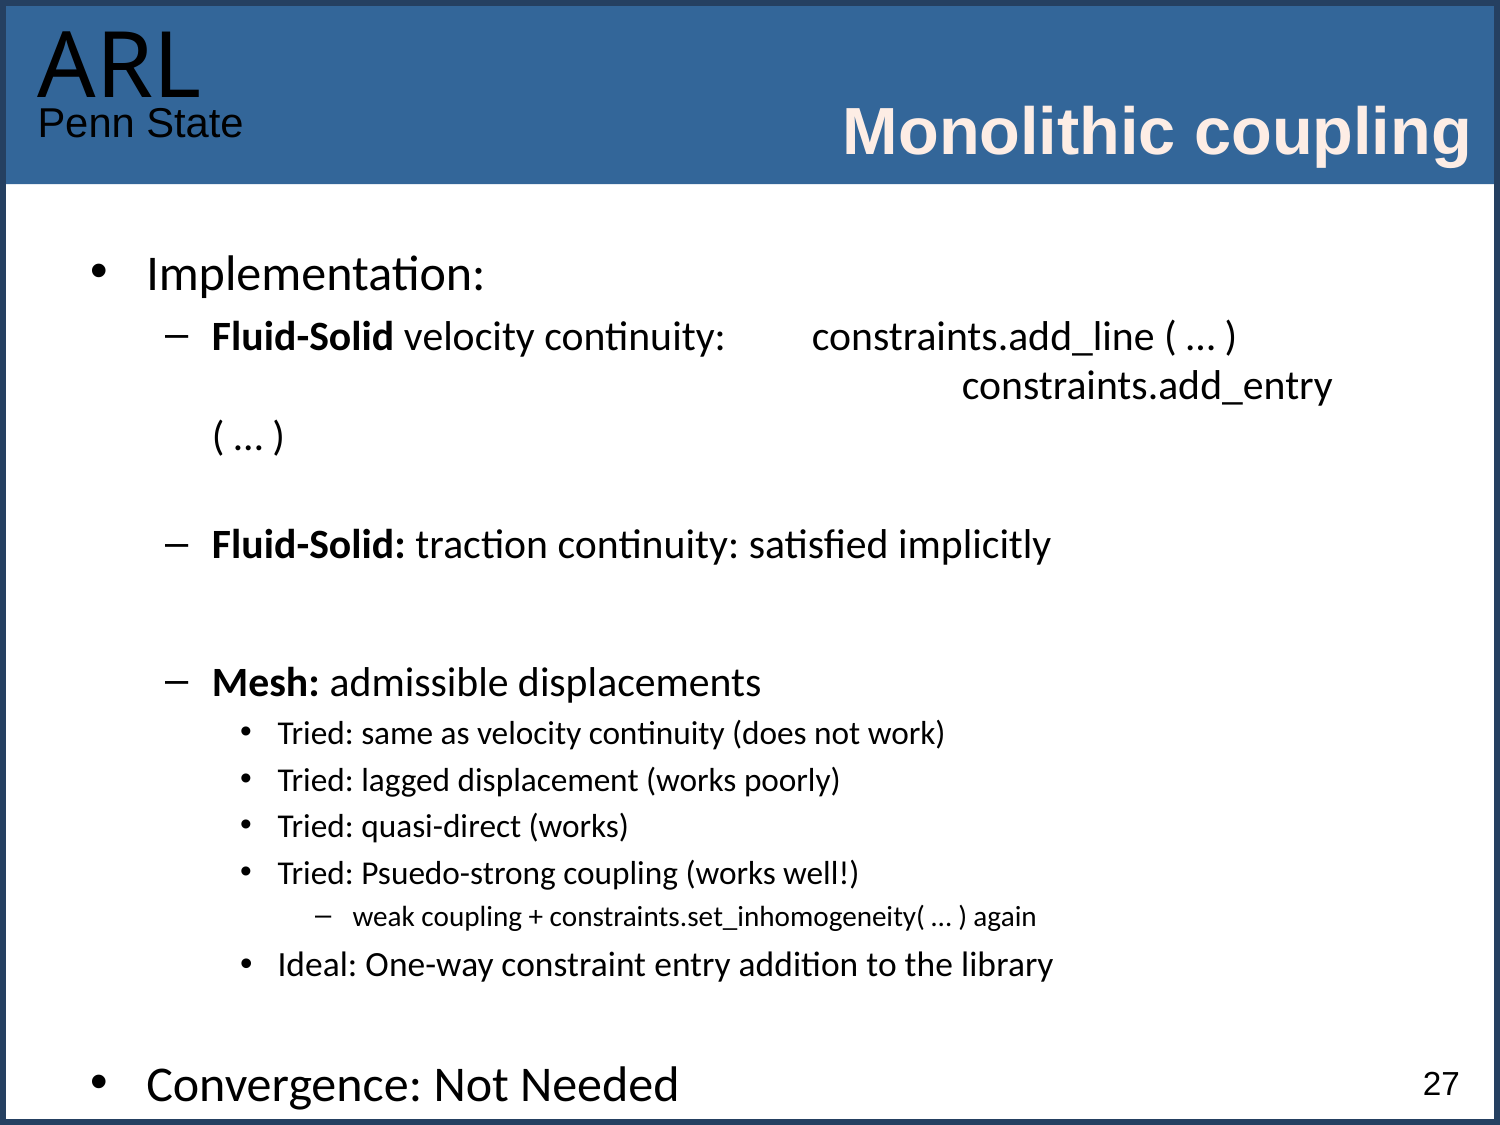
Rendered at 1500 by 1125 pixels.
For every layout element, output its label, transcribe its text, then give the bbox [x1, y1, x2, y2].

list Implementation: Fluid-Solid velocity continuity: constraints.add_line ( … ) constraints.add_entry ( … ) Fluid-Solid: traction continuity: satisfied implicitly Mesh: admissible displacements Tried: same as velocity continuity (does not work) Tried: lagged displacement (works poorly) Tried: quasi-direct (works) Tried: Psuedo-strong coupling (works well!) weak coupling + constraints.set_inhomogeneity( … ) again Ideal: One-way constraint entry addition to the library Convergence: Not Needed [75, 232, 1425, 975]
slide_number 27 [1350, 1050, 1475, 1110]
title Monolithic coupling [249, 12, 1488, 175]
